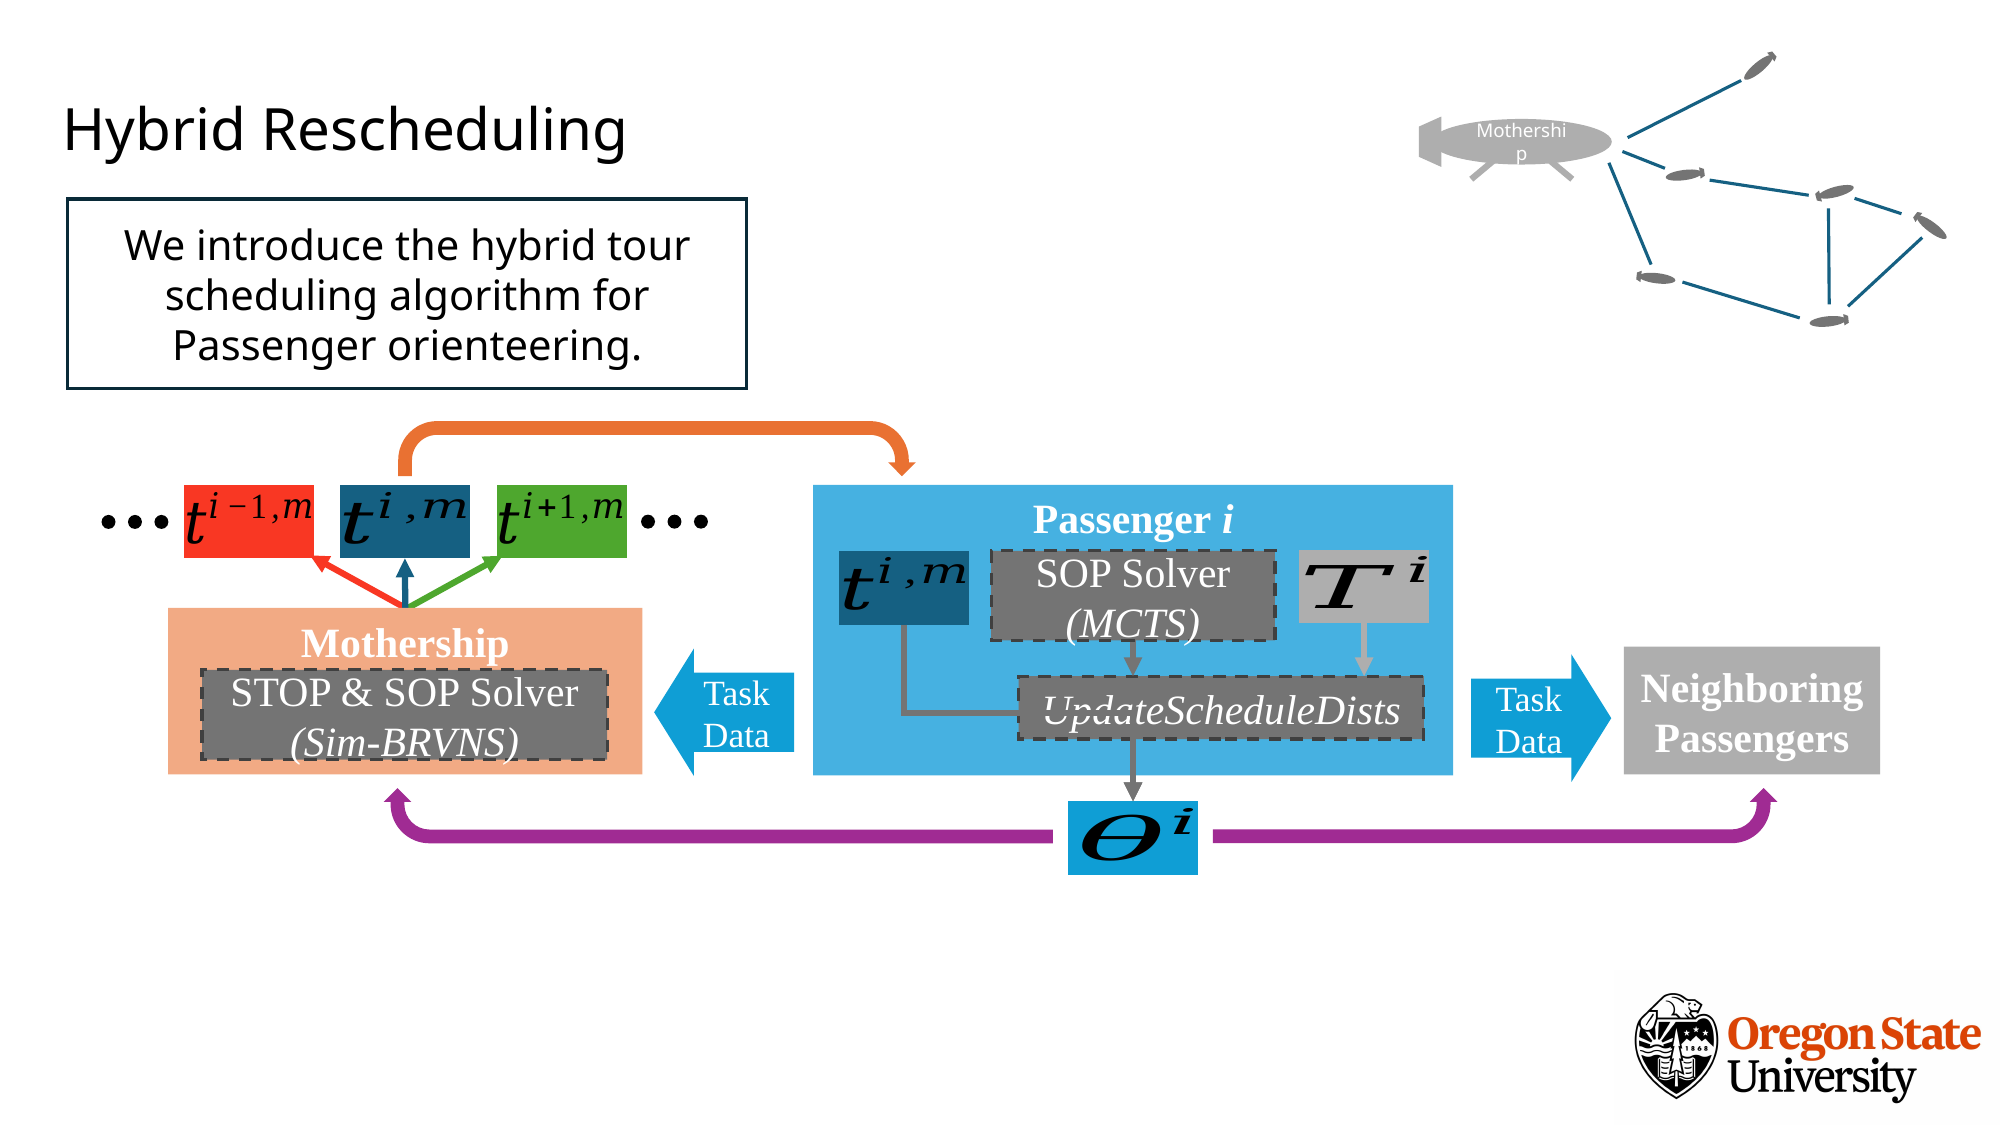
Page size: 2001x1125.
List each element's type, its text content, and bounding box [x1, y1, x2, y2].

text_box We introduce the hybrid tour scheduling algorithm for Passenger orienteering. [66, 197, 748, 390]
text_box Hybrid Rescheduling [47, 84, 1316, 170]
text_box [100, 420, 1881, 876]
picture [1614, 970, 2000, 1125]
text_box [1418, 60, 1951, 328]
